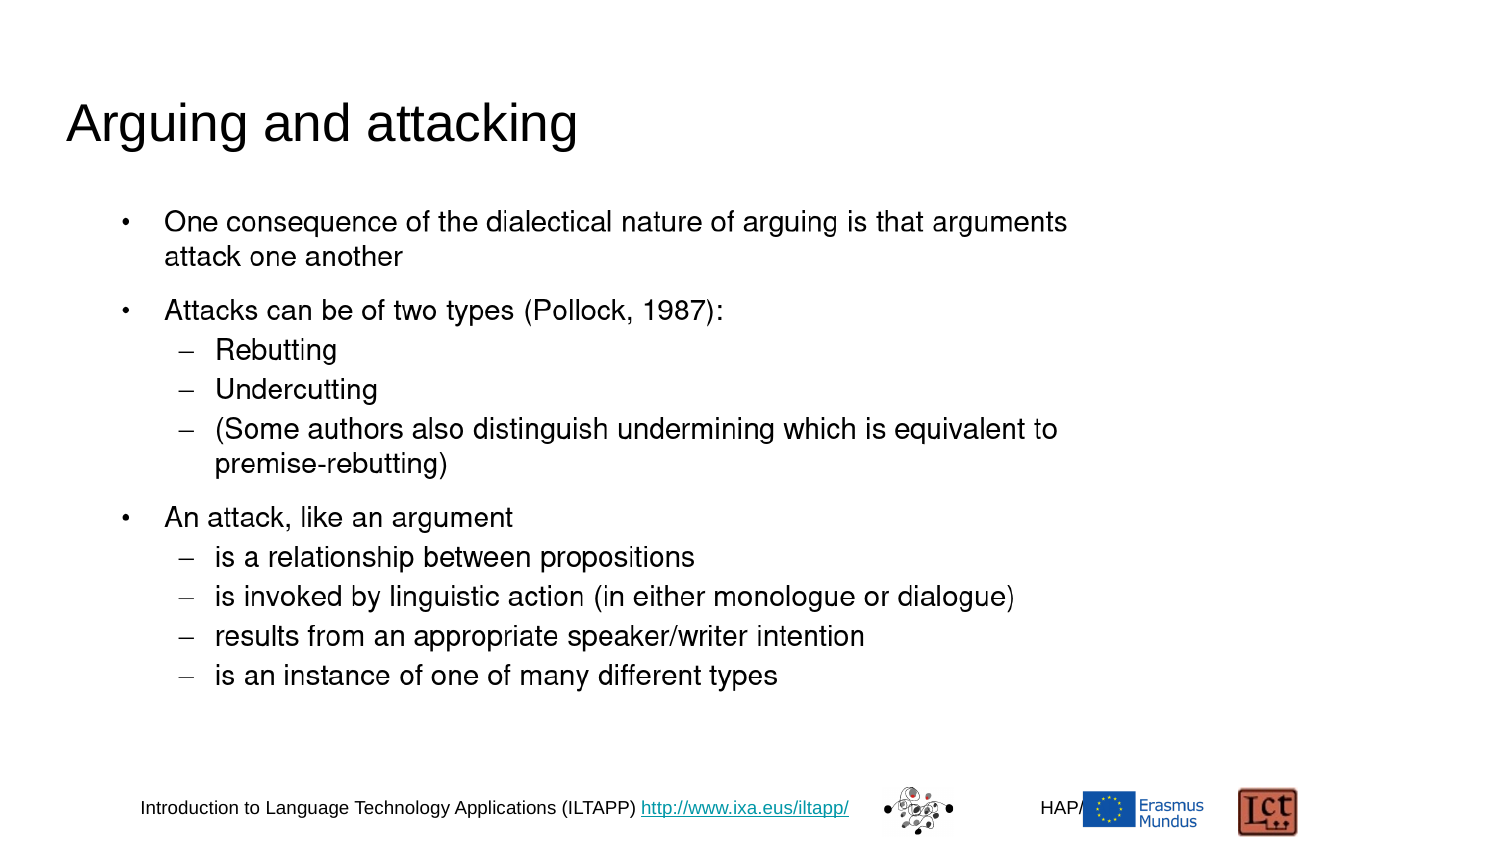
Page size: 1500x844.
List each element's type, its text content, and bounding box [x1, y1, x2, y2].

picture [1078, 786, 1215, 840]
title Arguing and attacking [51, 72, 1449, 167]
picture [1238, 787, 1298, 837]
picture [882, 787, 954, 837]
picture [74, 179, 1113, 730]
